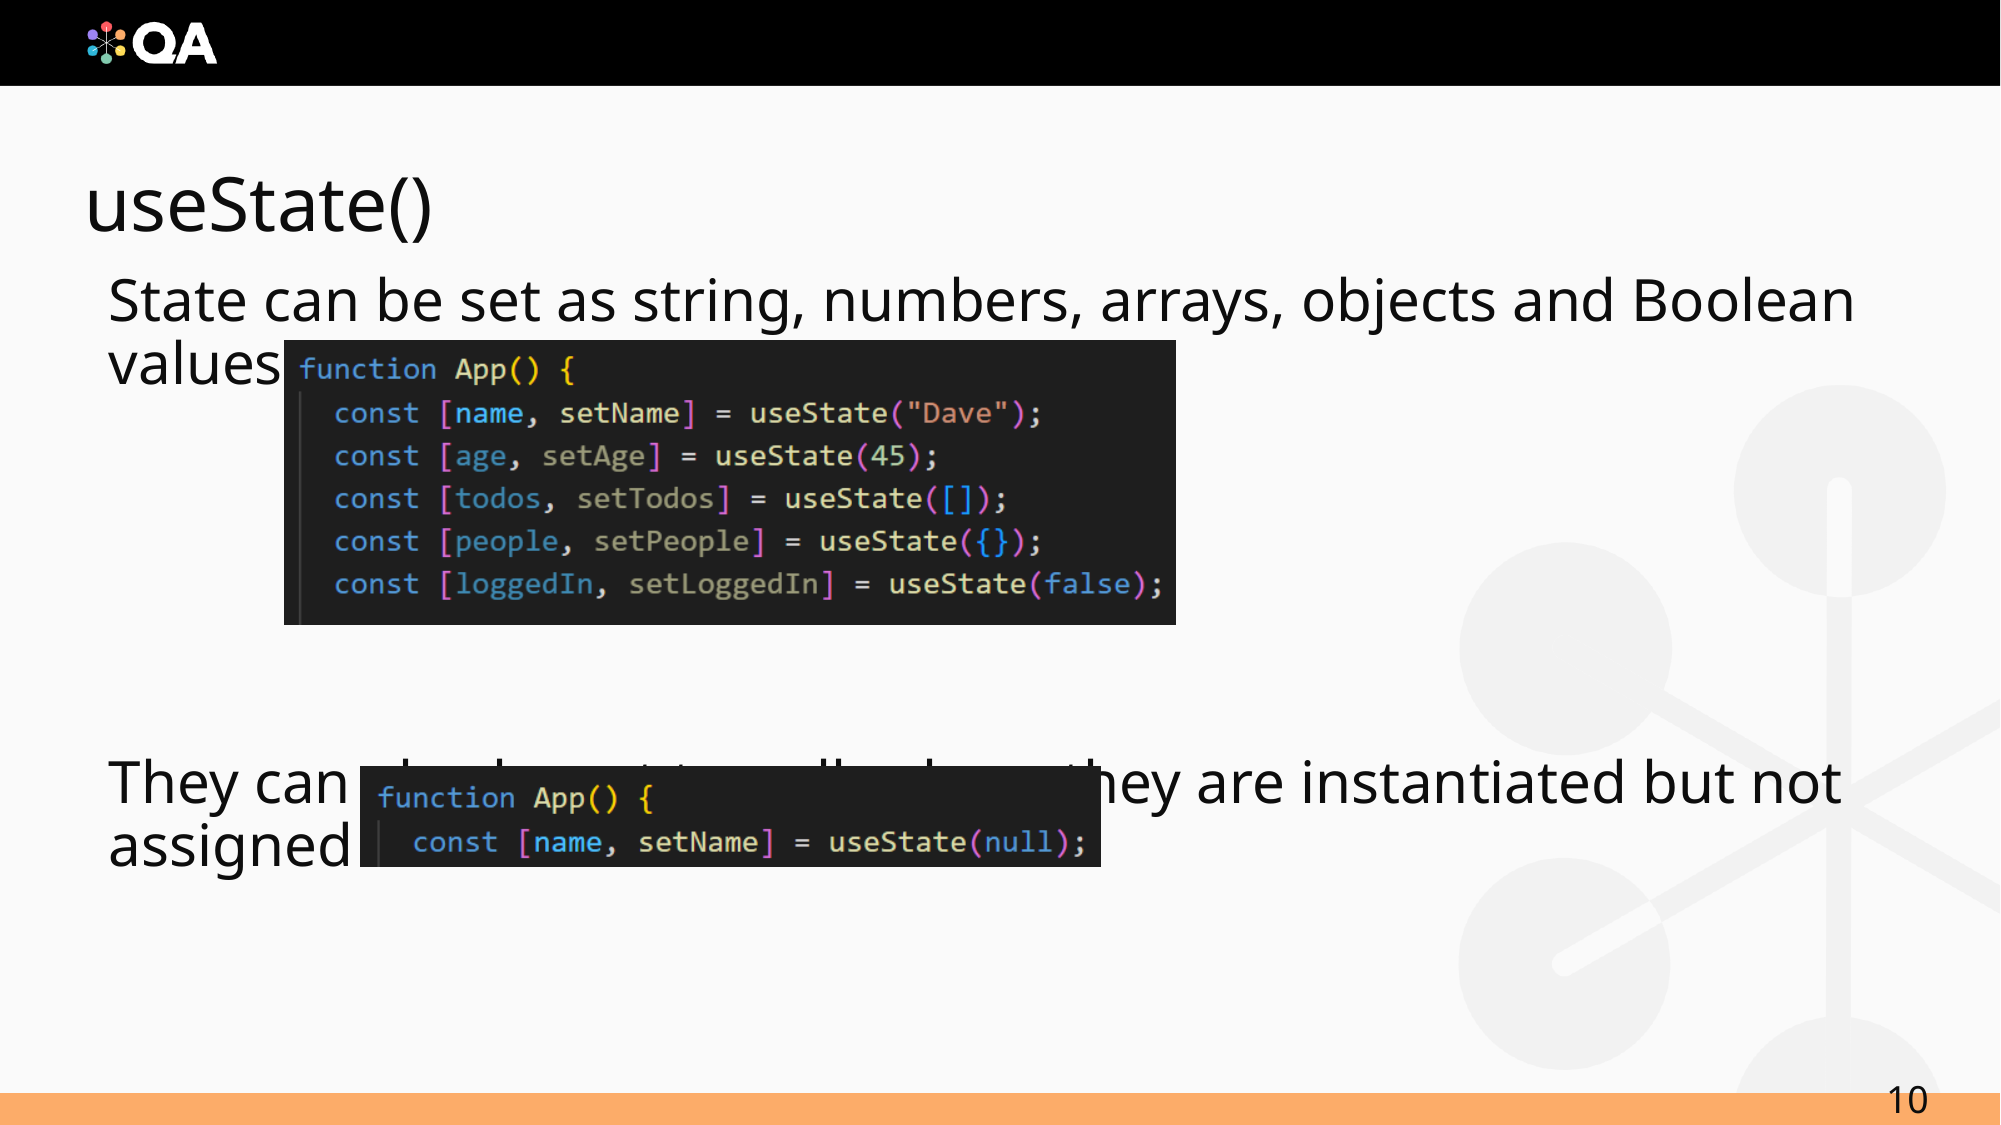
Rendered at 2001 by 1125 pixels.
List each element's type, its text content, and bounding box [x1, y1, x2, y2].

list State can be set as string, numbers, arrays, objects and Boolean values They can also be set to null, where they are instantiated but not assigned [109, 263, 1891, 704]
slide_number 10 [1871, 1068, 2000, 1098]
picture [0, 0, 2001, 1125]
title useState() [84, 159, 1916, 278]
